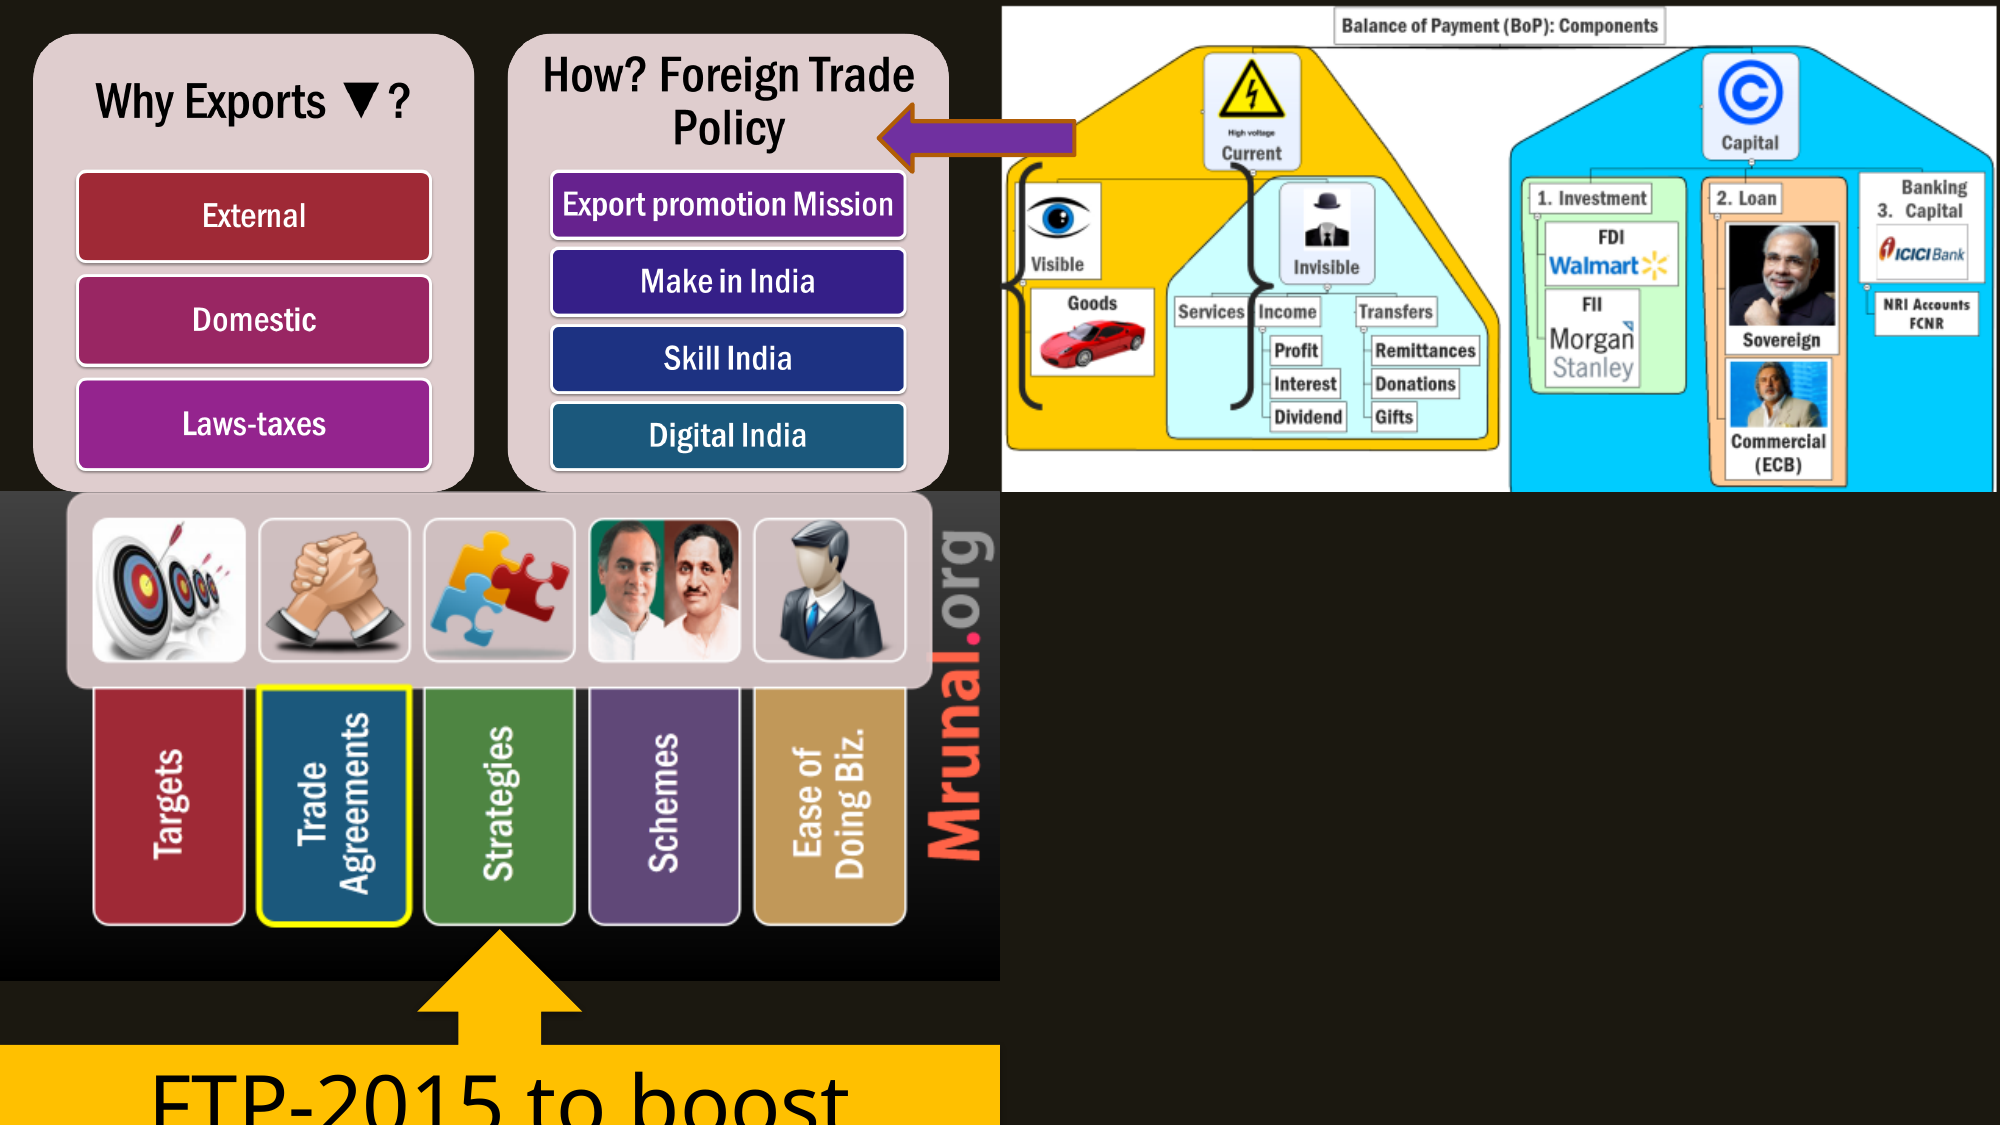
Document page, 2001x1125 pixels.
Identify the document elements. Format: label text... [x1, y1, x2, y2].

text_box FTP-2015 to boost EXPORT [0, 990, 1000, 1125]
picture [1700, 53, 1799, 166]
picture [1701, 176, 1847, 487]
picture [1875, 291, 1979, 337]
picture [0, 0, 2000, 982]
picture [1859, 172, 1985, 291]
picture [1520, 176, 1687, 394]
text_box [958, 119, 994, 158]
